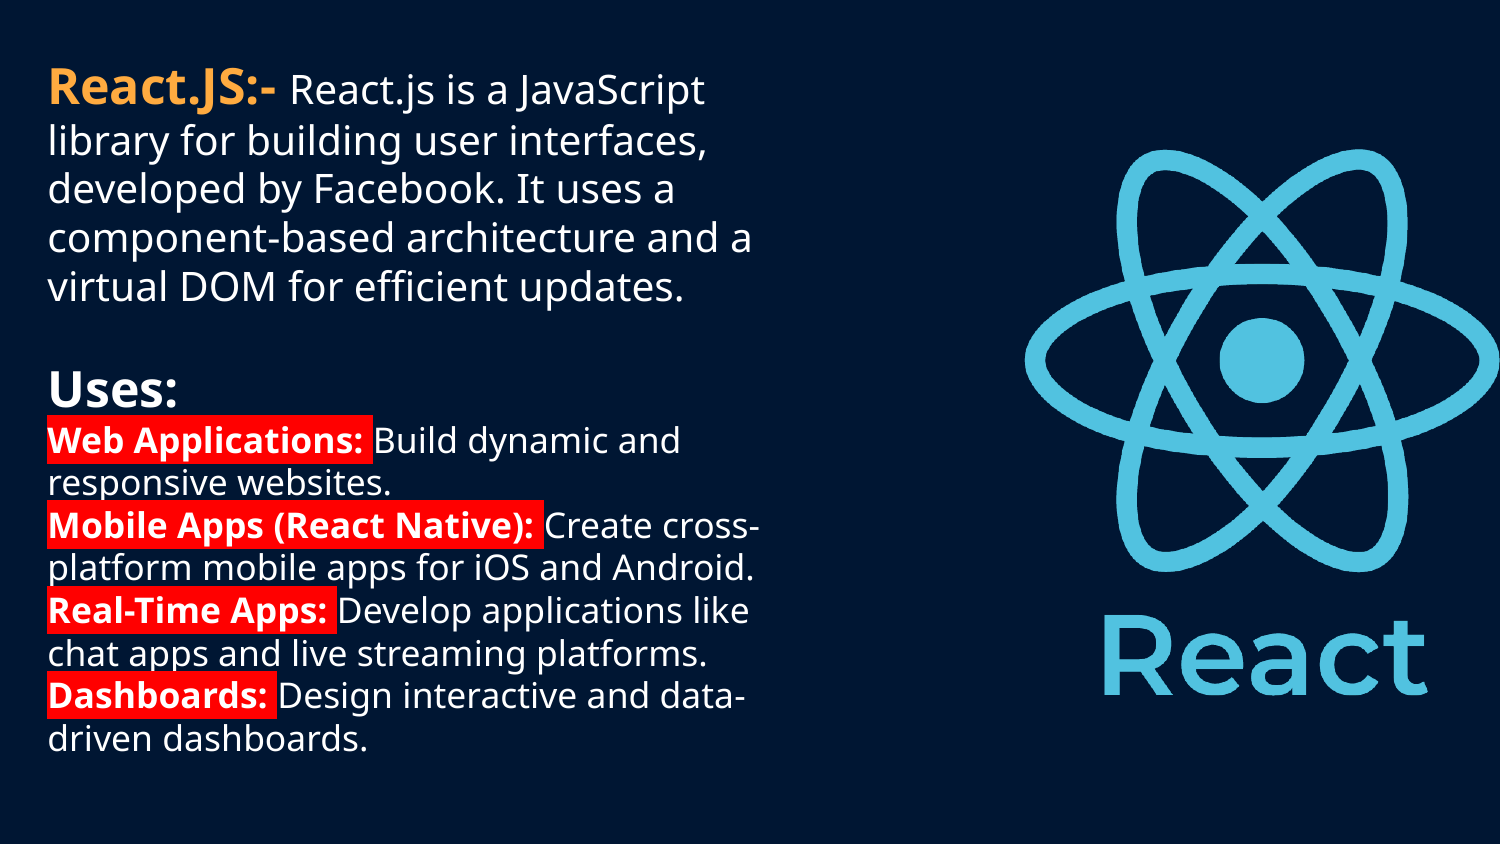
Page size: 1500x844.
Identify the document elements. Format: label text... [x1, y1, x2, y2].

text_box React.JS:- React.js is a JavaScript library for building user interfaces, developed by Facebook. It uses a component-based architecture and a virtual DOM for efficient updates. Uses: Web Applications: Build dynamic and responsive websites. Mobile Apps (React Native): Create cross-platform mobile apps for iOS and Android. Real-Time Apps: Develop applications like chat apps and live streaming platforms. Dashboards: Design interactive and data-driven dashboards. [32, 46, 835, 815]
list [1023, 147, 1500, 696]
